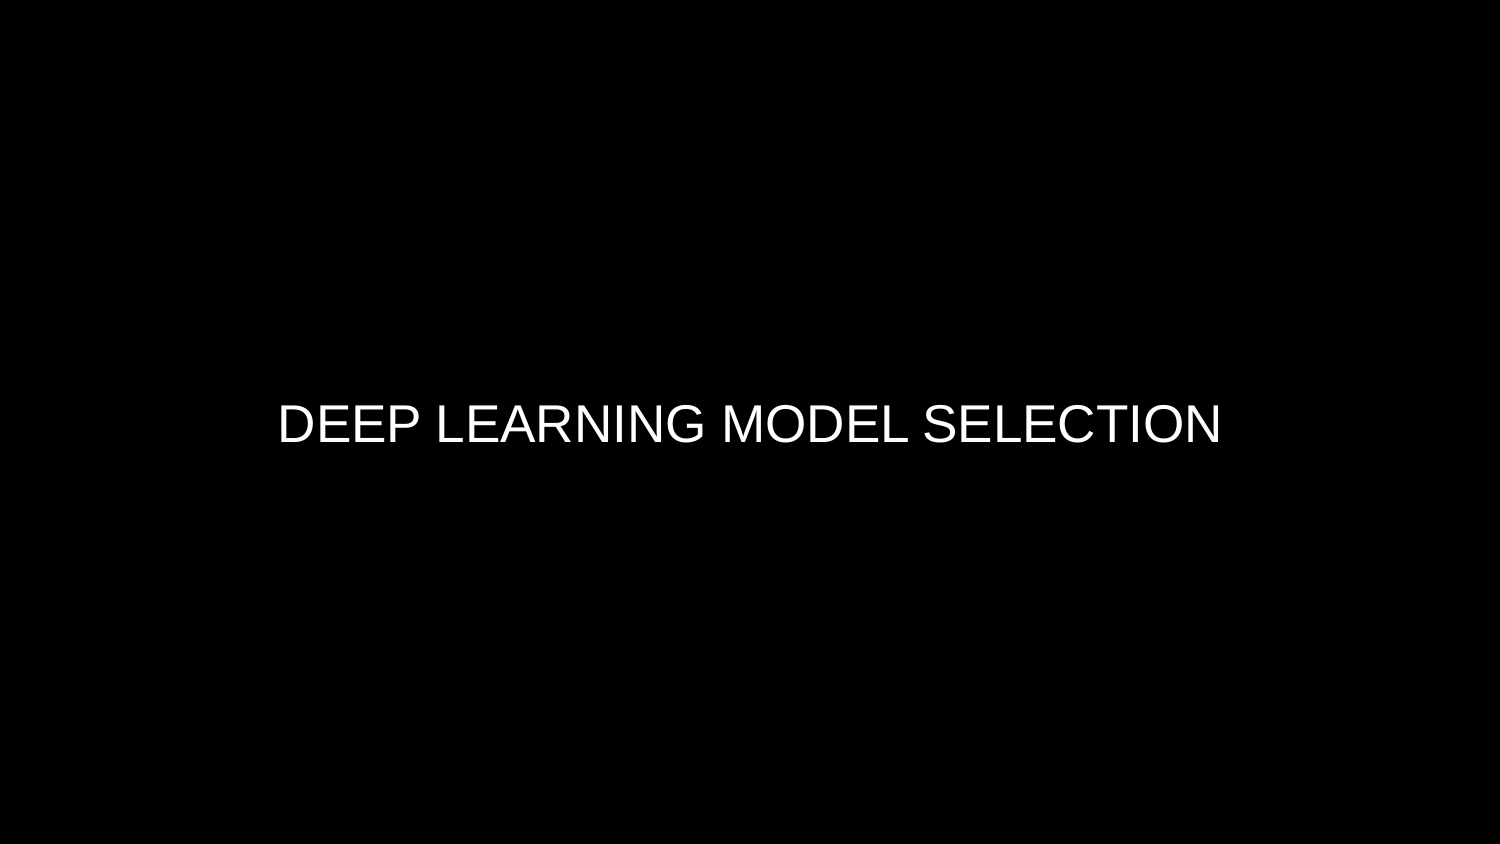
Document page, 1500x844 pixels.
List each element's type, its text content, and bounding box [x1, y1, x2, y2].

title DEEP LEARNING MODEL SELECTION [51, 374, 1449, 469]
